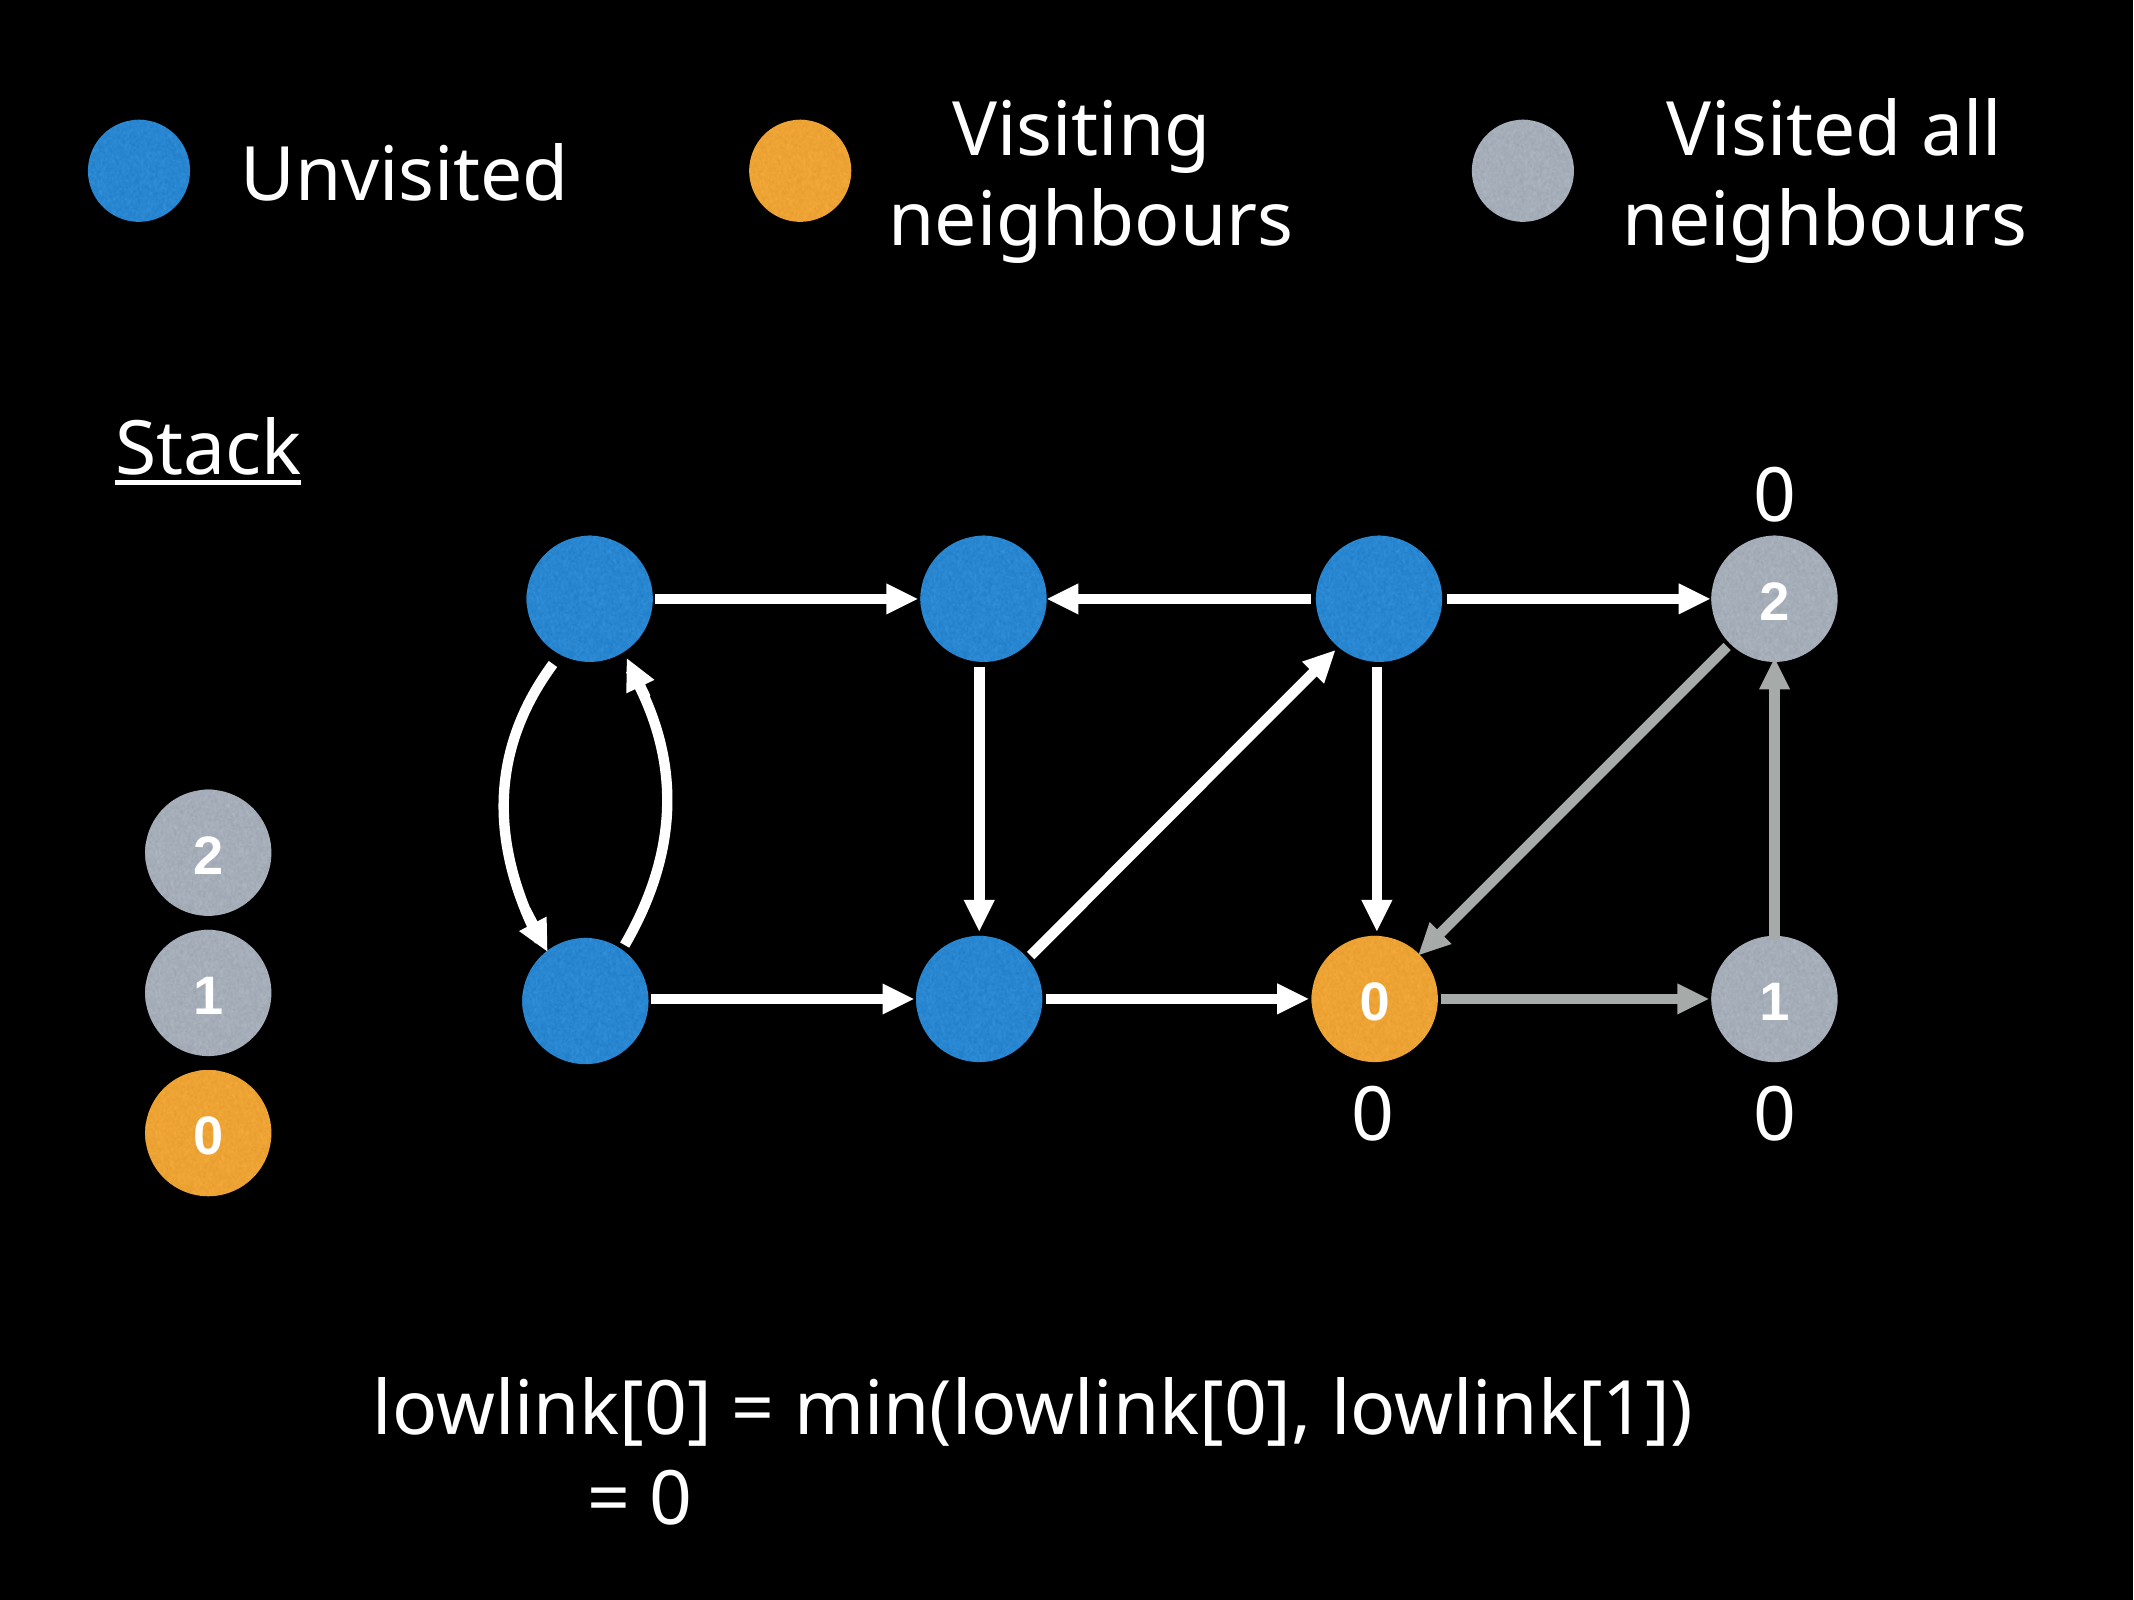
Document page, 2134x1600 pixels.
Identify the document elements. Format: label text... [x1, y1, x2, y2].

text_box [498, 535, 1838, 1065]
text_box 0 [145, 1070, 272, 1197]
text_box 2 [145, 789, 272, 916]
text_box Unvisited [231, 117, 578, 225]
text_box lowlink[0] = min(lowlink[0], lowlink[1]) = 0 [364, 1351, 1703, 1548]
text_box [1471, 119, 1574, 222]
text_box Stack [106, 391, 310, 498]
text_box [749, 119, 822, 222]
text_box 0 [1342, 1065, 1403, 1164]
text_box 0 [1745, 1065, 1805, 1164]
text_box 1 [145, 929, 272, 1057]
text_box [87, 119, 191, 222]
text_box Visiting neighbours [822, 72, 1340, 270]
text_box 0 [1745, 438, 1805, 535]
text_box Visited all neighbours [1613, 72, 2056, 270]
